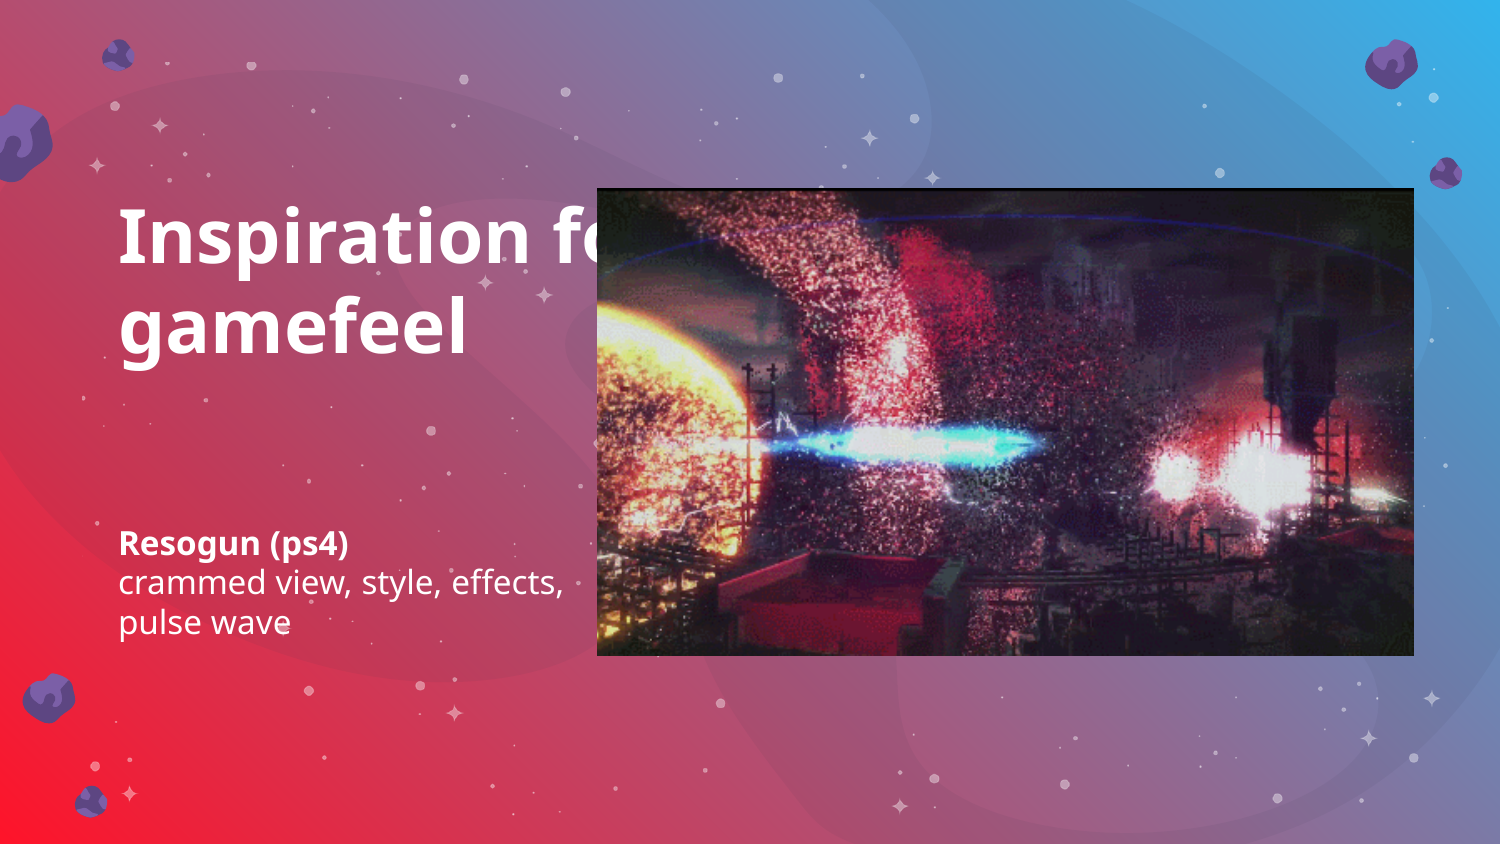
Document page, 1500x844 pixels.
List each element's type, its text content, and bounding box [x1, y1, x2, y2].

title Inspiration for gamefeel [118, 188, 594, 463]
subtitle Resogun (ps4) crammed view, style, effects, pulse wave [118, 521, 591, 656]
picture [0, 0, 1500, 844]
